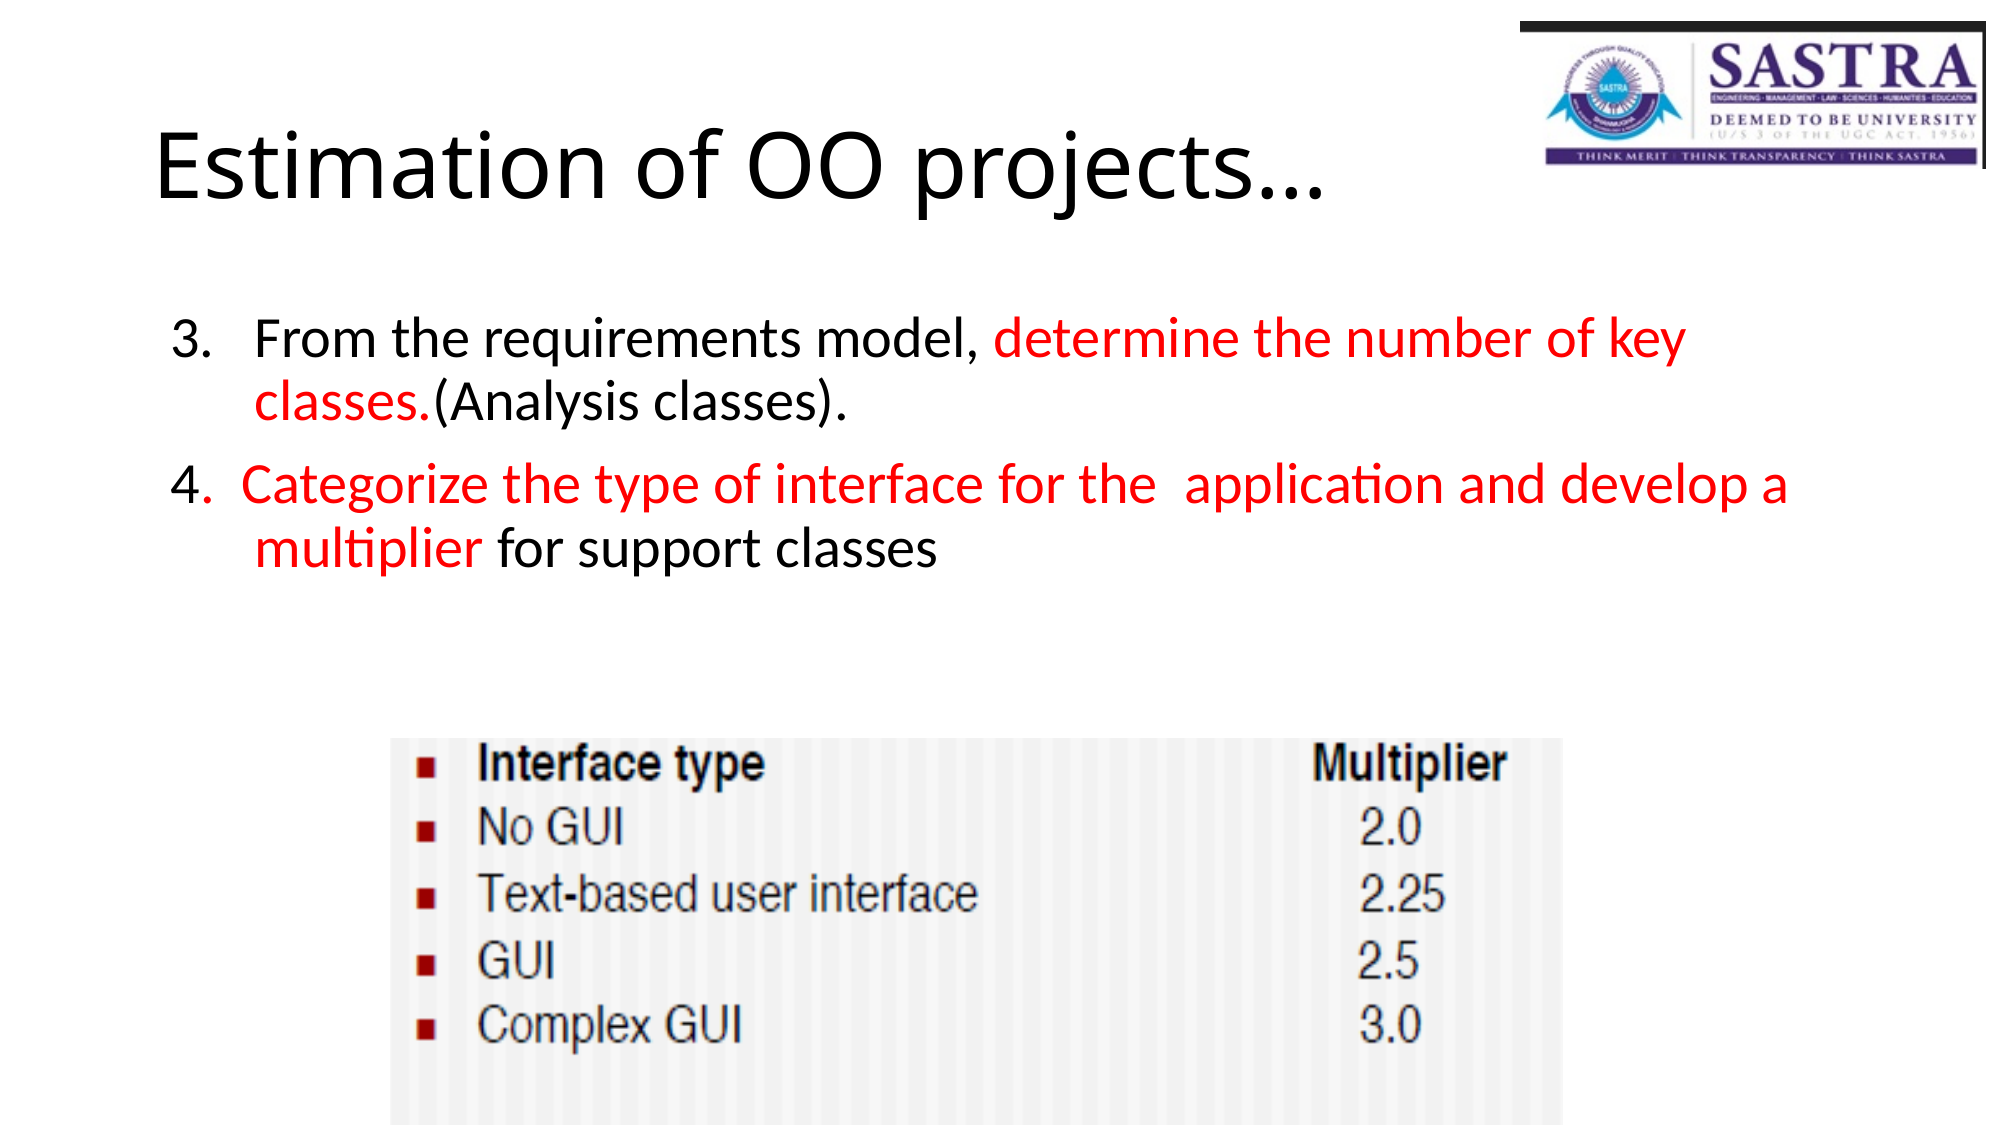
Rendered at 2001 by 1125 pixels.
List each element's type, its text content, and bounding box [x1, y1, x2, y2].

picture [1520, 21, 1986, 169]
list From the requirements model, determine the number of key classes.(Analysis classes). 4. Categorize the type of interface for the application and develop a multiplier for support classes [137, 299, 1863, 1014]
picture [390, 738, 1563, 1125]
title Estimation of OO projects… [137, 59, 1863, 278]
